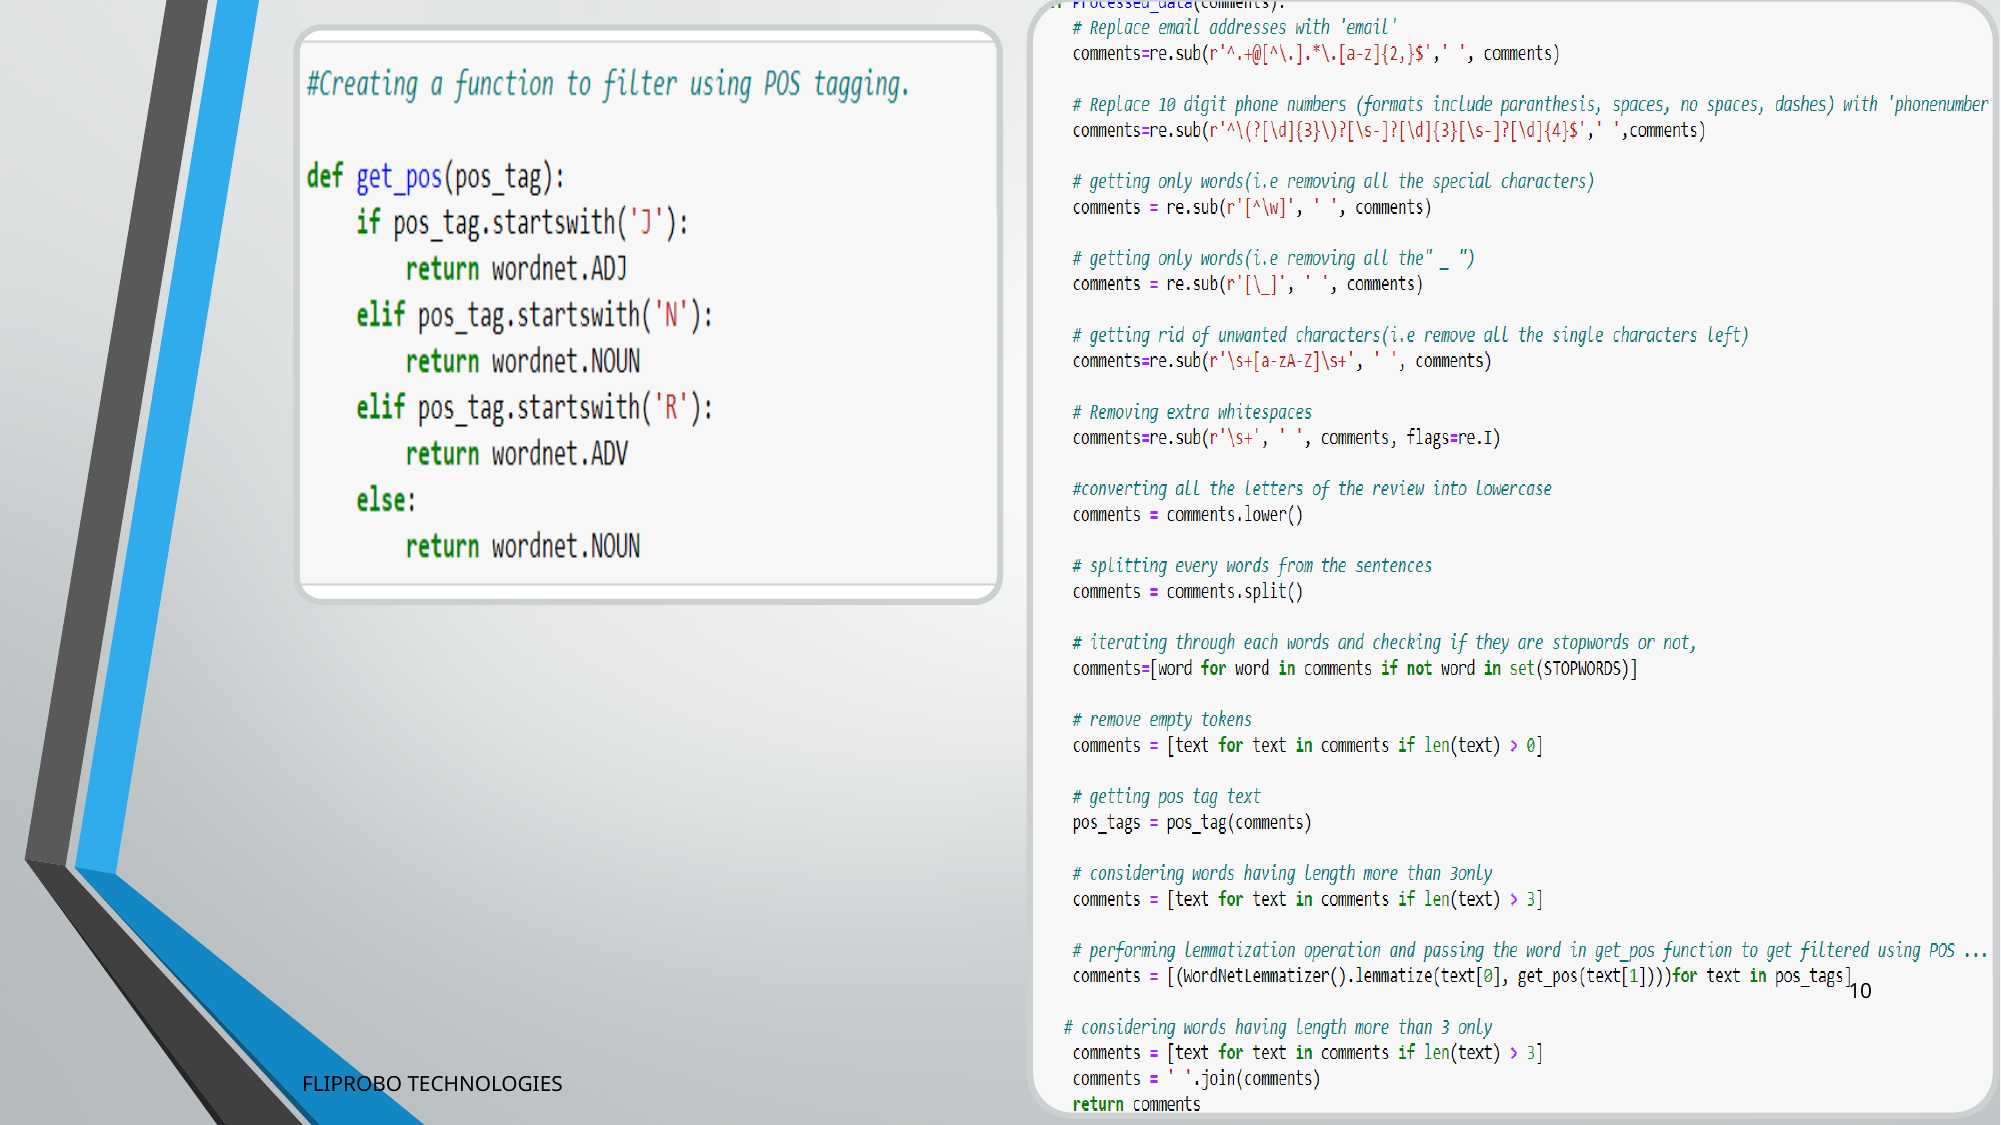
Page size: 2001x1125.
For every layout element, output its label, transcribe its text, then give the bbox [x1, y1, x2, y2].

picture [296, 27, 1001, 603]
picture [1029, 0, 1997, 1116]
footer FLIPROBO TECHNOLOGIES [287, 1053, 1029, 1114]
text_box [243, 437, 1026, 950]
